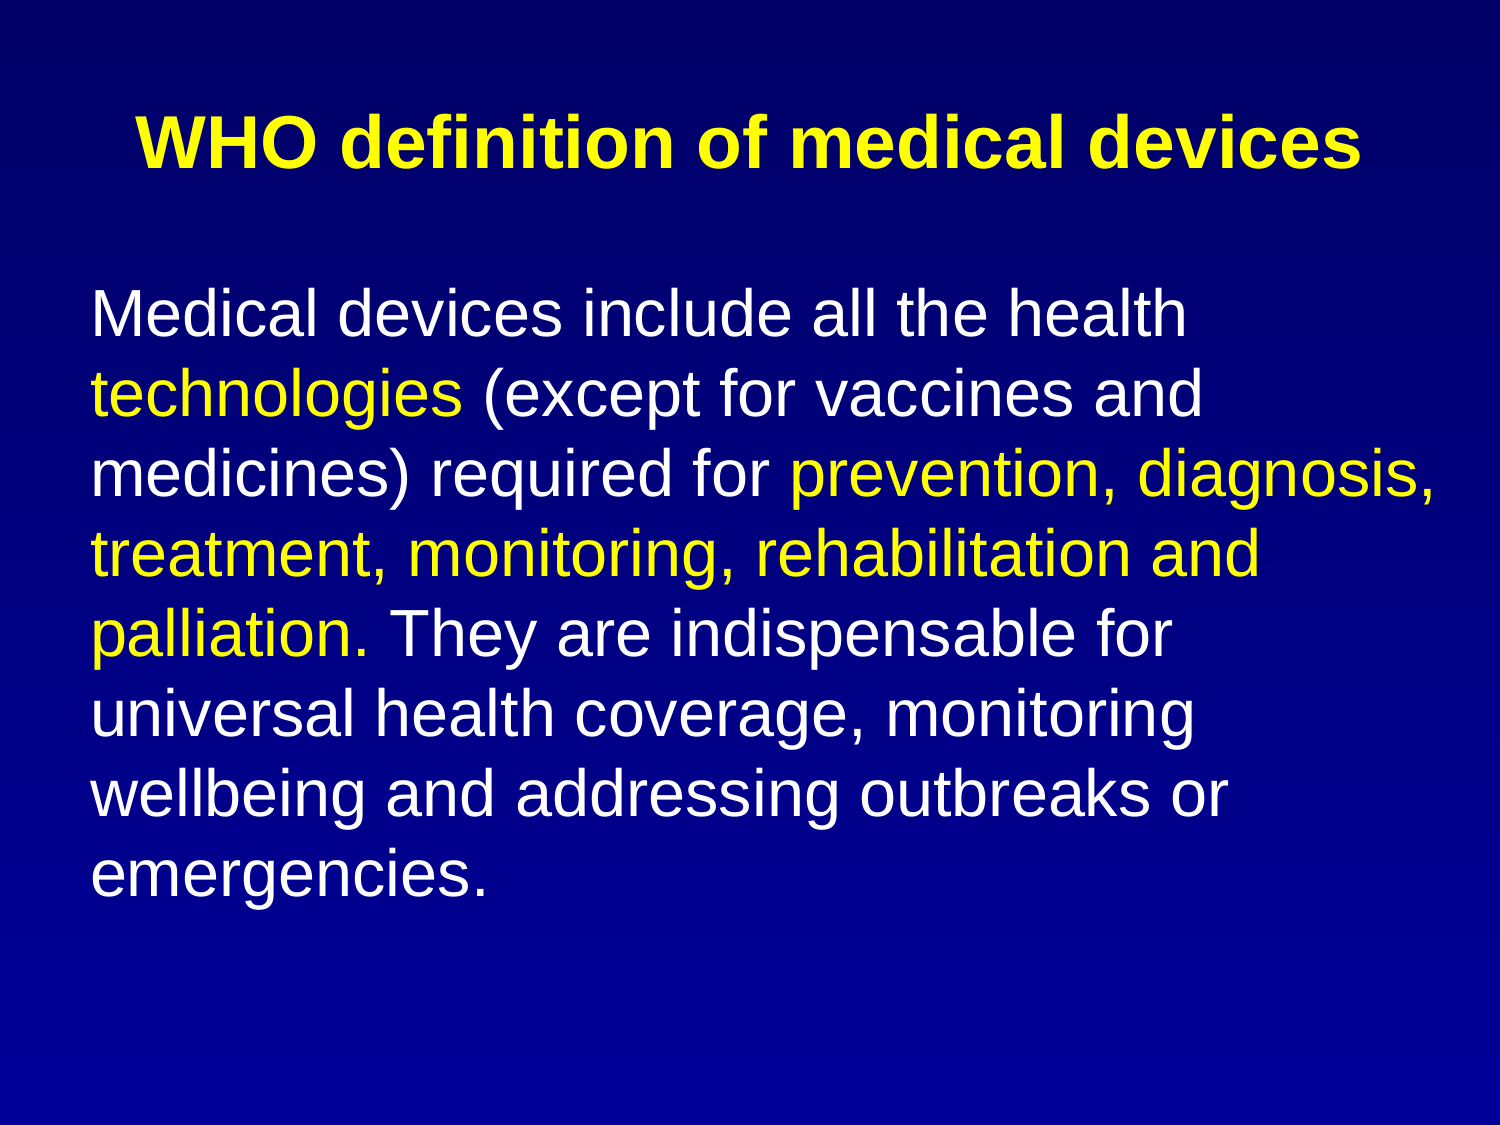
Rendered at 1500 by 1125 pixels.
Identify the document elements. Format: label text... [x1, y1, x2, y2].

list Medical devices include all the health technologies (except for vaccines and medicines) required for prevention, diagnosis, treatment, monitoring, rehabilitation and palliation. They are indispensable for universal health coverage, monitoring wellbeing and addressing outbreaks or emergencies. [74, 262, 1463, 1006]
title WHO definition of medical devices [74, 44, 1426, 233]
